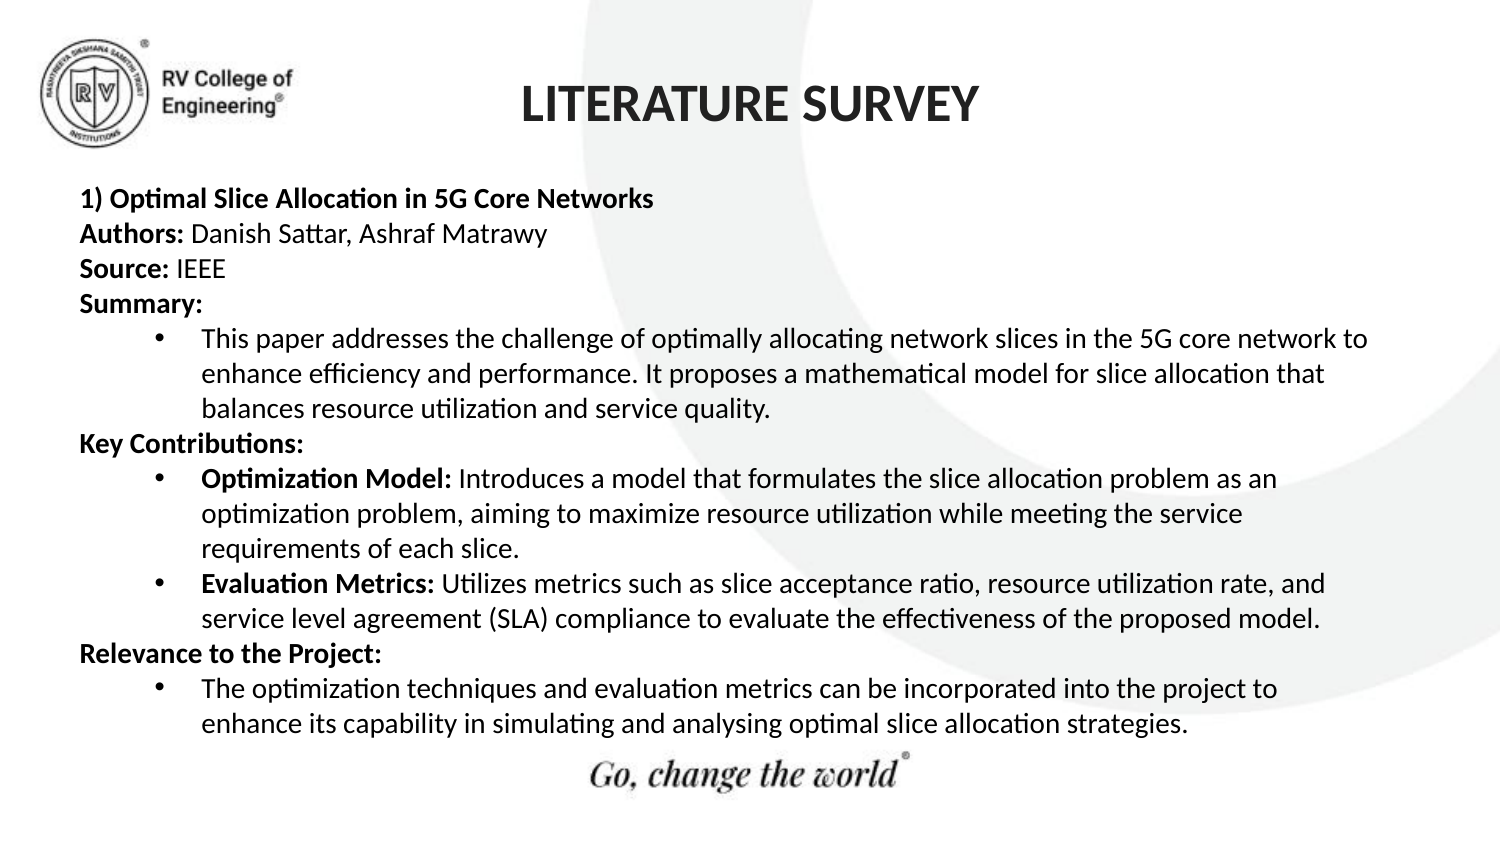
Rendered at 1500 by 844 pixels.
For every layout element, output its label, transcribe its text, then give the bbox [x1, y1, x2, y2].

text_box 1) Optimal Slice Allocation in 5G Core Networks Authors: Danish Sattar, Ashraf Matrawy Source: IEEE Summary: This paper addresses the challenge of optimally allocating network slices in the 5G core network to enhance efficiency and performance. It proposes a mathematical model for slice allocation that balances resource utilization and service quality. Key Contributions: Optimization Model: Introduces a model that formulates the slice allocation problem as an optimization problem, aiming to maximize resource utilization while meeting the service requirements of each slice. Evaluation Metrics: Utilizes metrics such as slice acceptance ratio, resource utilization rate, and service level agreement (SLA) compliance to evaluate the effectiveness of the proposed model. Relevance to the Project: The optimization techniques and evaluation metrics can be incorporated into the project to enhance its capability in simulating and analysing optimal slice allocation strategies. [79, 177, 1385, 800]
picture [0, 0, 1500, 844]
title LITERATURE SURVEY [307, 65, 1193, 209]
